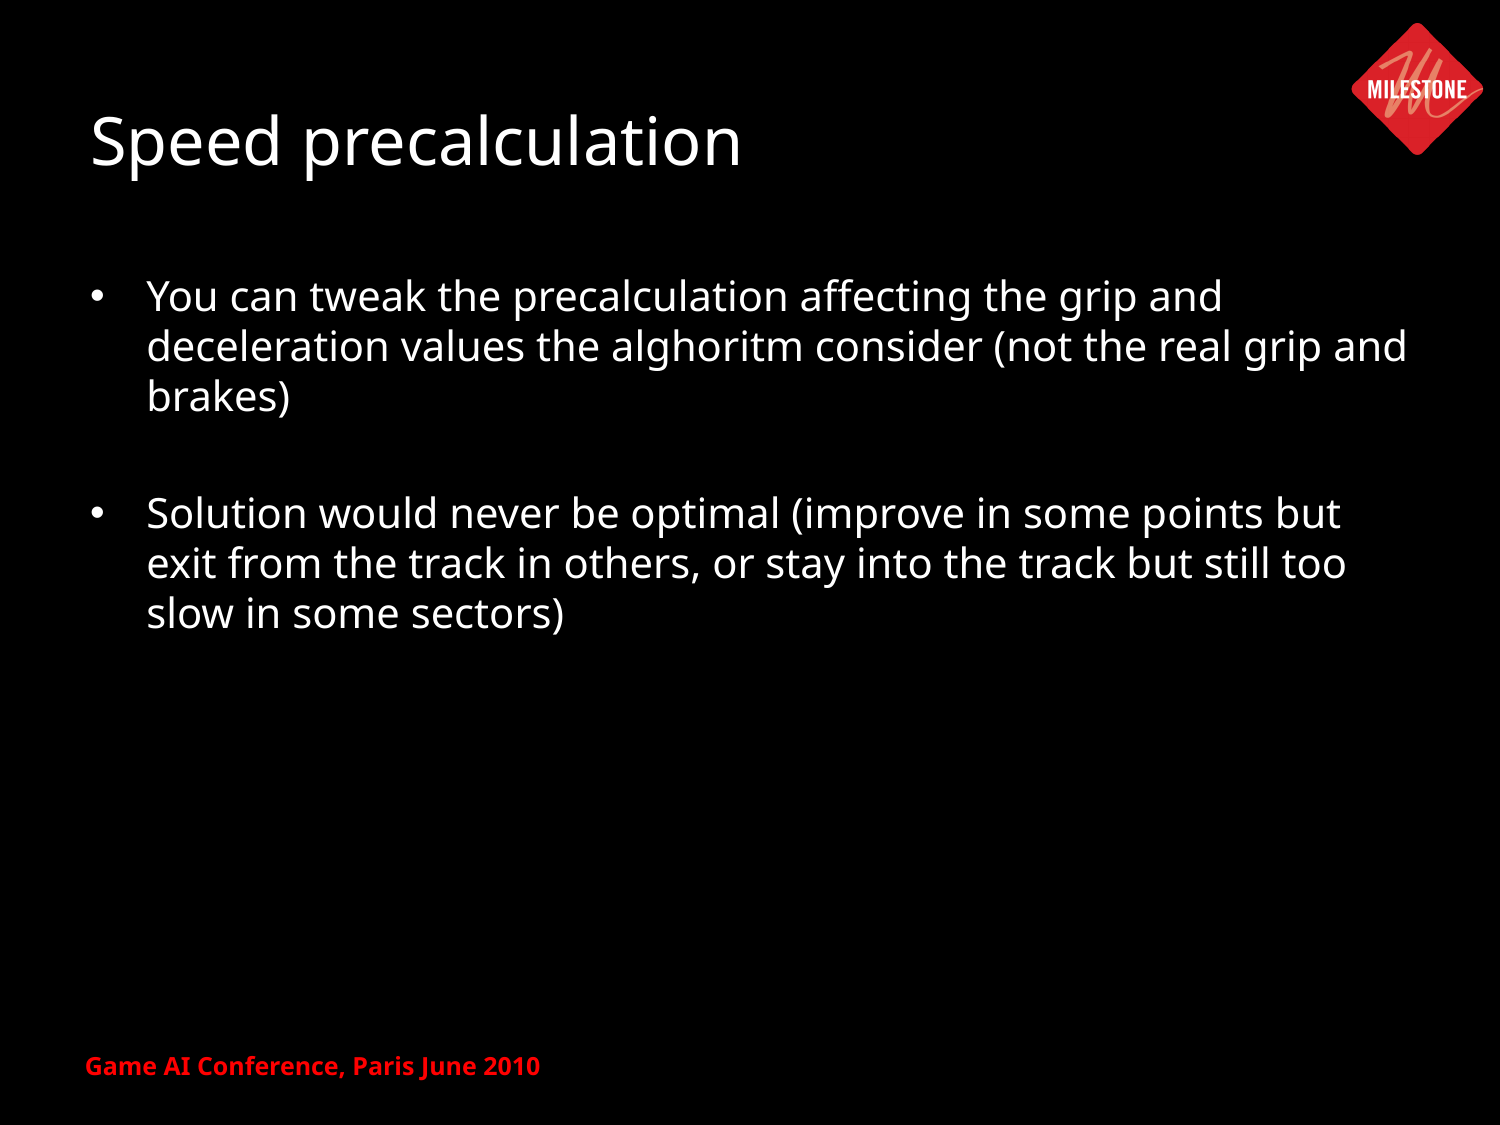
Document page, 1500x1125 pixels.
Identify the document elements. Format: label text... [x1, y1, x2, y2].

footer Game AI Conference, Paris June 2010 [70, 1042, 856, 1103]
picture [1347, 23, 1491, 157]
list You can tweak the precalculation affecting the grip and deceleration values the alghoritm consider (not the real grip and brakes) Solution would never be optimal (improve in some points but exit from the track in others, or stay into the track but still too slow in some sectors) [75, 262, 1430, 1005]
title Speed precalculation [75, 45, 1289, 233]
